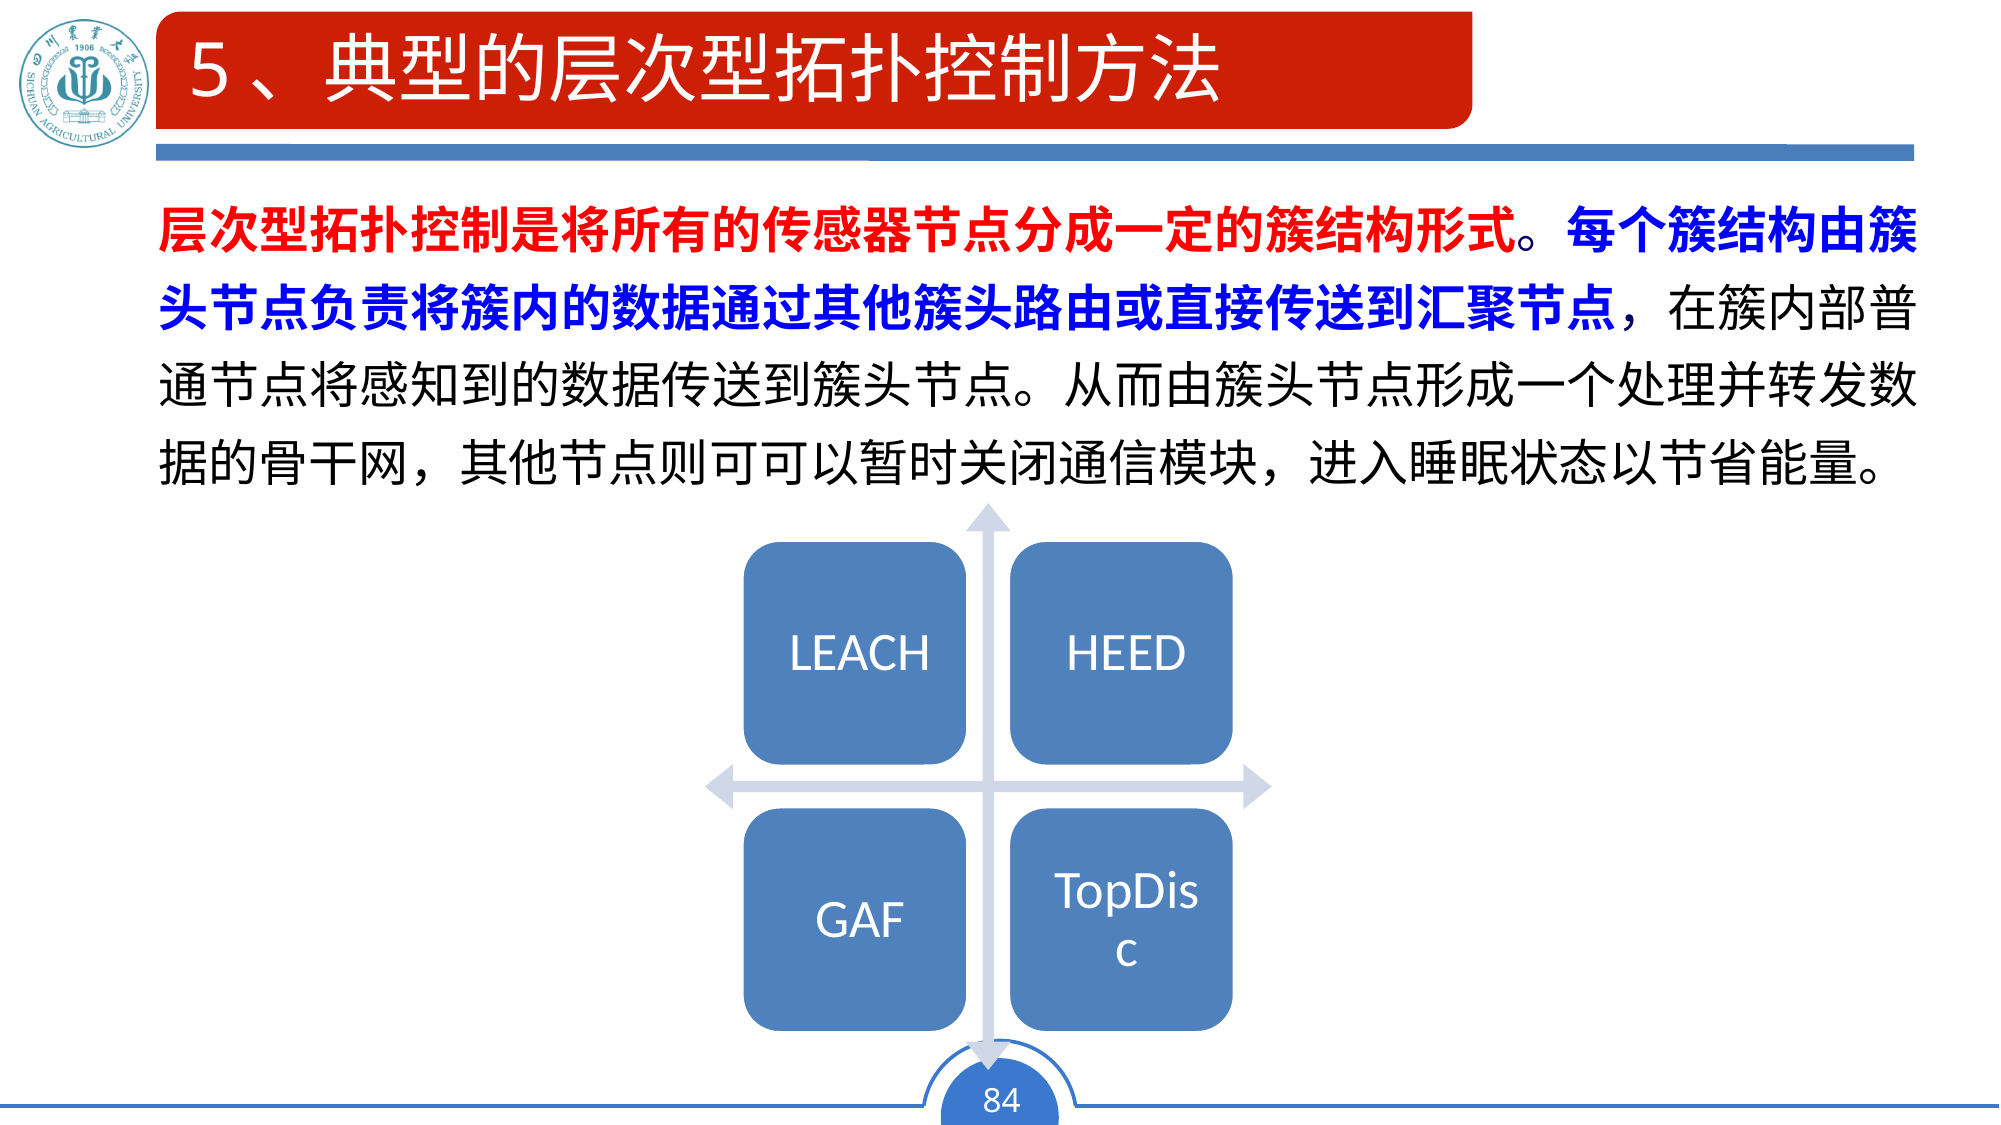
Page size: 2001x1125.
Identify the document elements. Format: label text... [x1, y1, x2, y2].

text_box 层次型拓扑控制是将所有的传感器节点分成一定的簇结构形式。每个簇结构由簇头节点负责将簇内的数据通过其他簇头路由或直接传送到汇聚节点，在簇内部普通节点将感知到的数据传送到簇头节点。从而由簇头节点形成一个处理并转发数据的骨干网，其他节点则可可以暂时关闭通信模块，进入睡眠状态以节省能量。 [144, 172, 1934, 500]
title 5、典型的层次型拓扑控制方法 [173, 14, 1910, 126]
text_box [326, 502, 1650, 1071]
